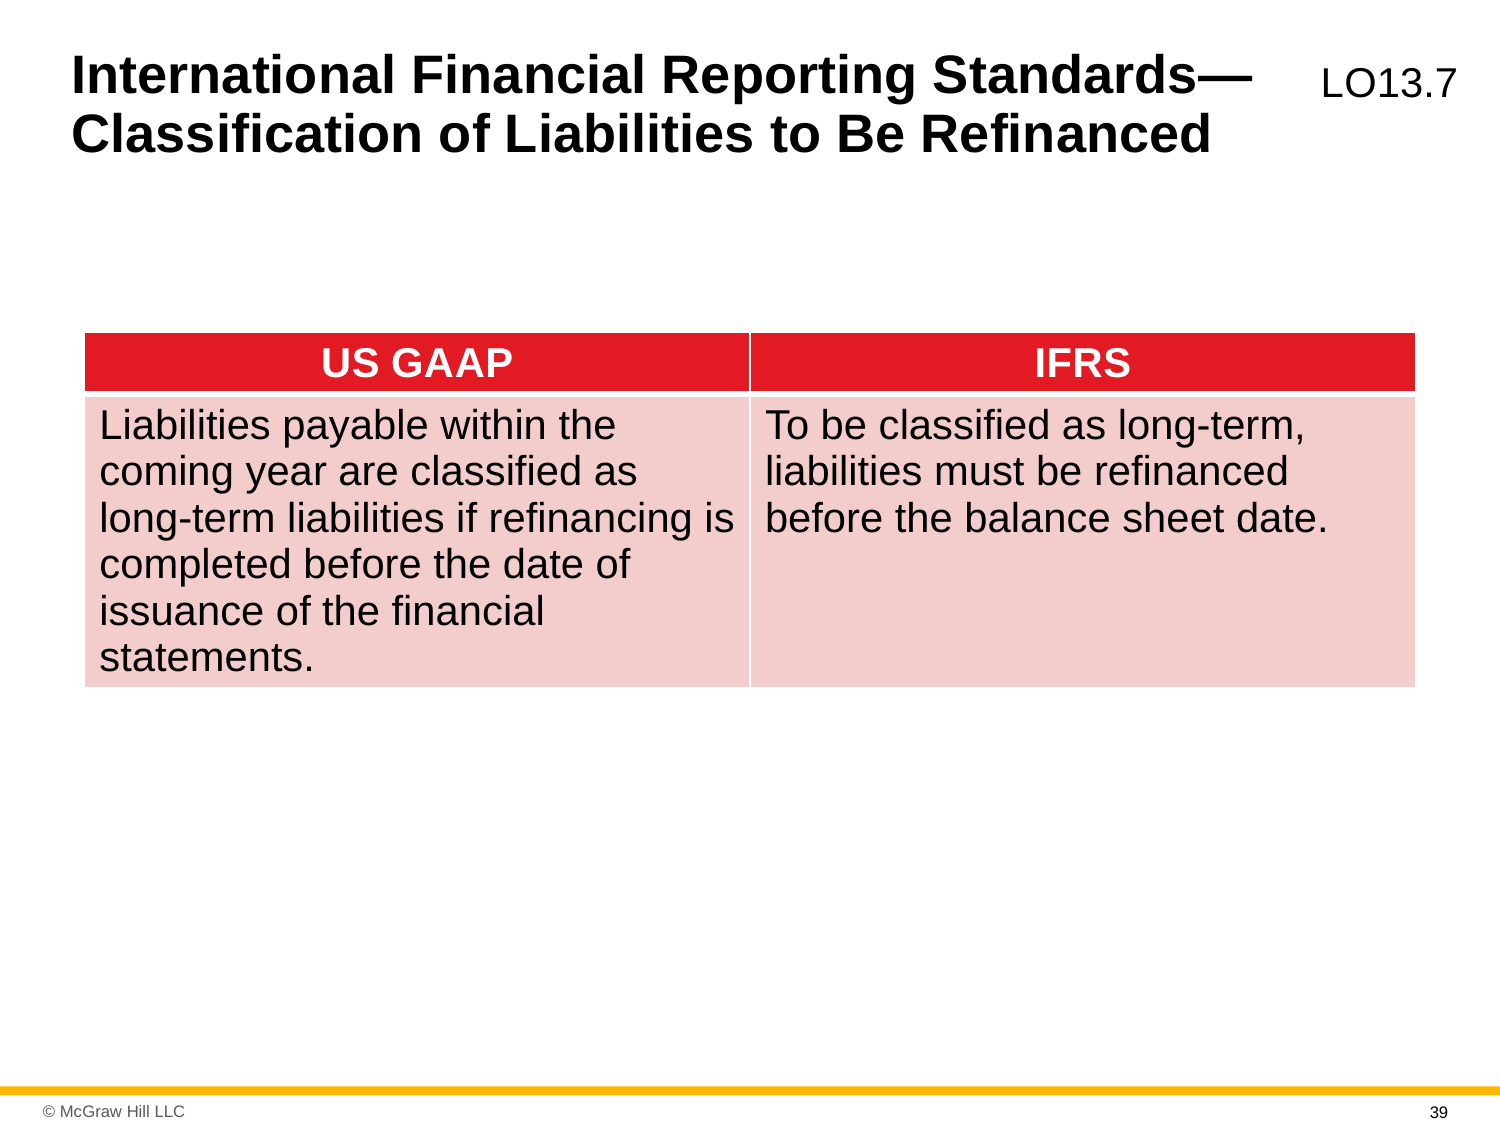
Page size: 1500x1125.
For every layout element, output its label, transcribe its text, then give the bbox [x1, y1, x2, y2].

table_header I F R S [751, 333, 1415, 391]
title International Financial Reporting Standards—Classification of Liabilities to Be Refinanced [56, 31, 1306, 180]
table_header U S G A A P [85, 333, 749, 391]
list L O13.7 [1305, 47, 1480, 110]
slide_number 39 [1415, 1094, 1474, 1122]
table_cell To be classified as long-term, liabilities must be refinanced before the balance sheet date. [751, 397, 1415, 687]
table_cell Liabilities payable within the coming year are classified as long-term liabilities if refinancing is completed before the date of issuance of the financial statements. [85, 397, 749, 687]
